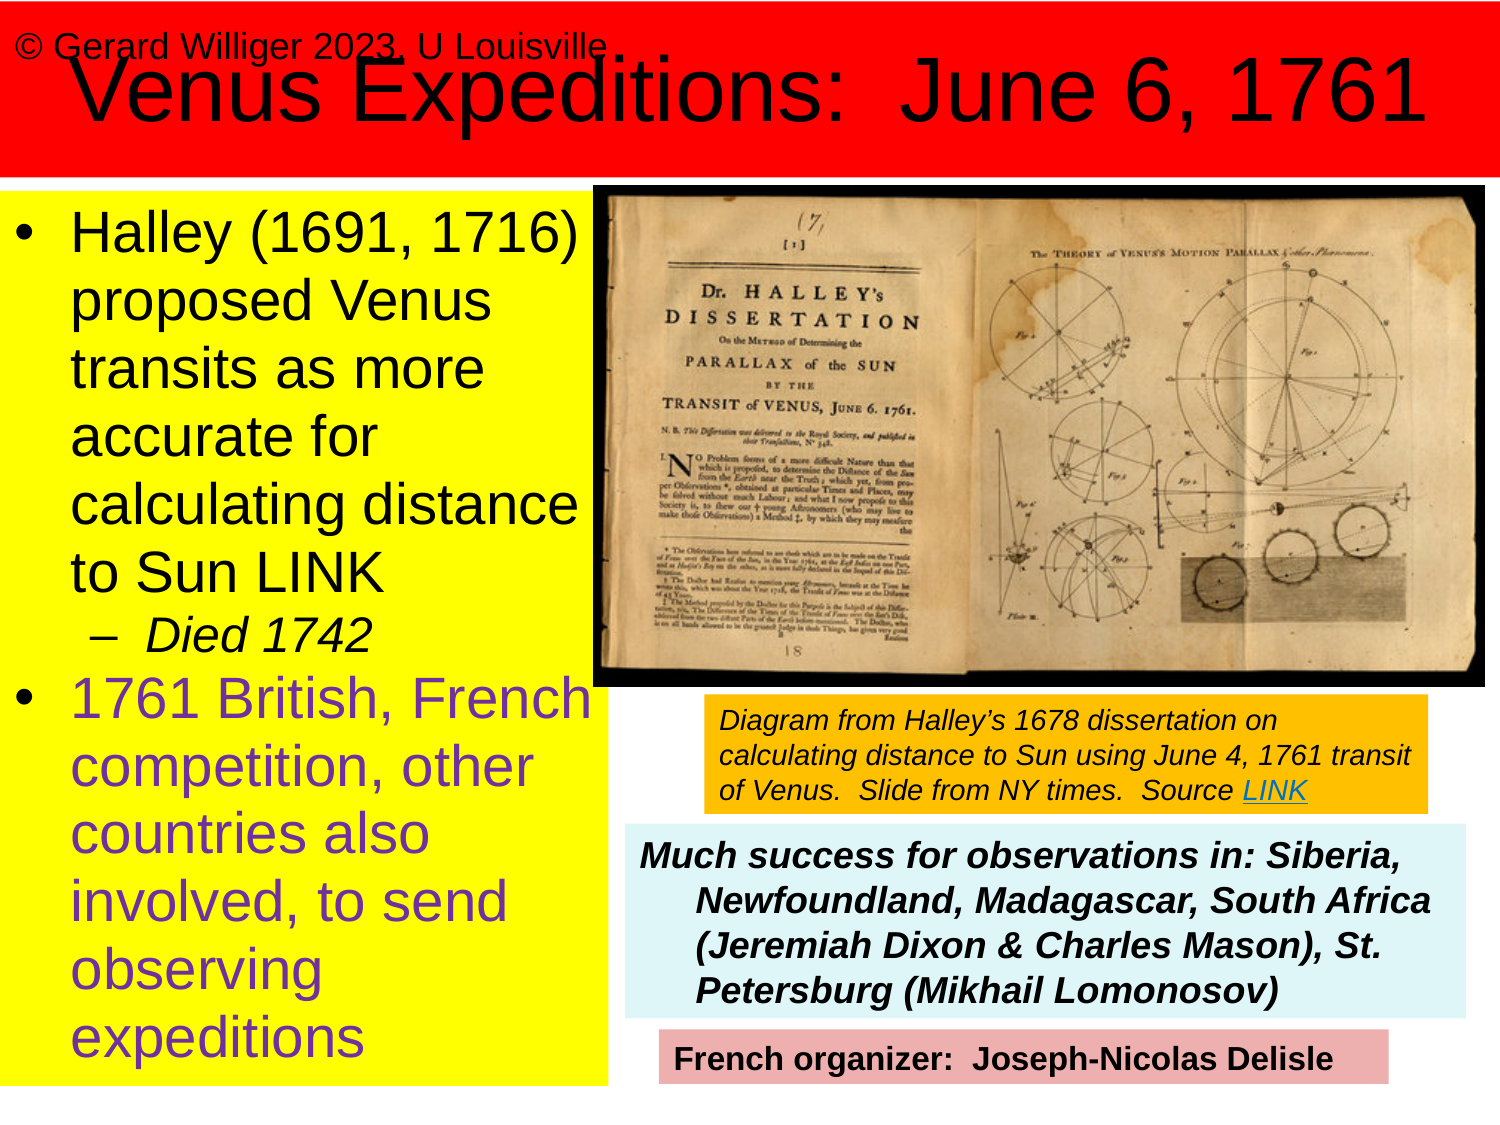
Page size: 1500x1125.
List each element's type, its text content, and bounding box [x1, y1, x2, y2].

text_box © Gerard Williger 2023, U Louisville [0, 14, 625, 75]
title Venus Expeditions: June 6, 1761 [0, 1, 1500, 178]
picture [593, 185, 1486, 687]
list Halley (1691, 1716) proposed Venus transits as more accurate for calculating distance to Sun LINK Died 1742 1761 British, French competition, other countries also involved, to send observing expeditions [0, 190, 609, 1086]
text_box Diagram from Halley’s 1678 dissertation on calculating distance to Sun using June 4, 1761 transit of Venus. Slide from NY times. Source LINK [704, 696, 1429, 814]
text_box French organizer: Joseph-Nicolas Delisle [658, 1029, 1389, 1084]
text_box Much success for observations in: Siberia, Newfoundland, Madagascar, South Africa (Jeremiah Dixon & Charles Mason), St. Petersburg (Mikhail Lomonosov) [624, 823, 1467, 1019]
